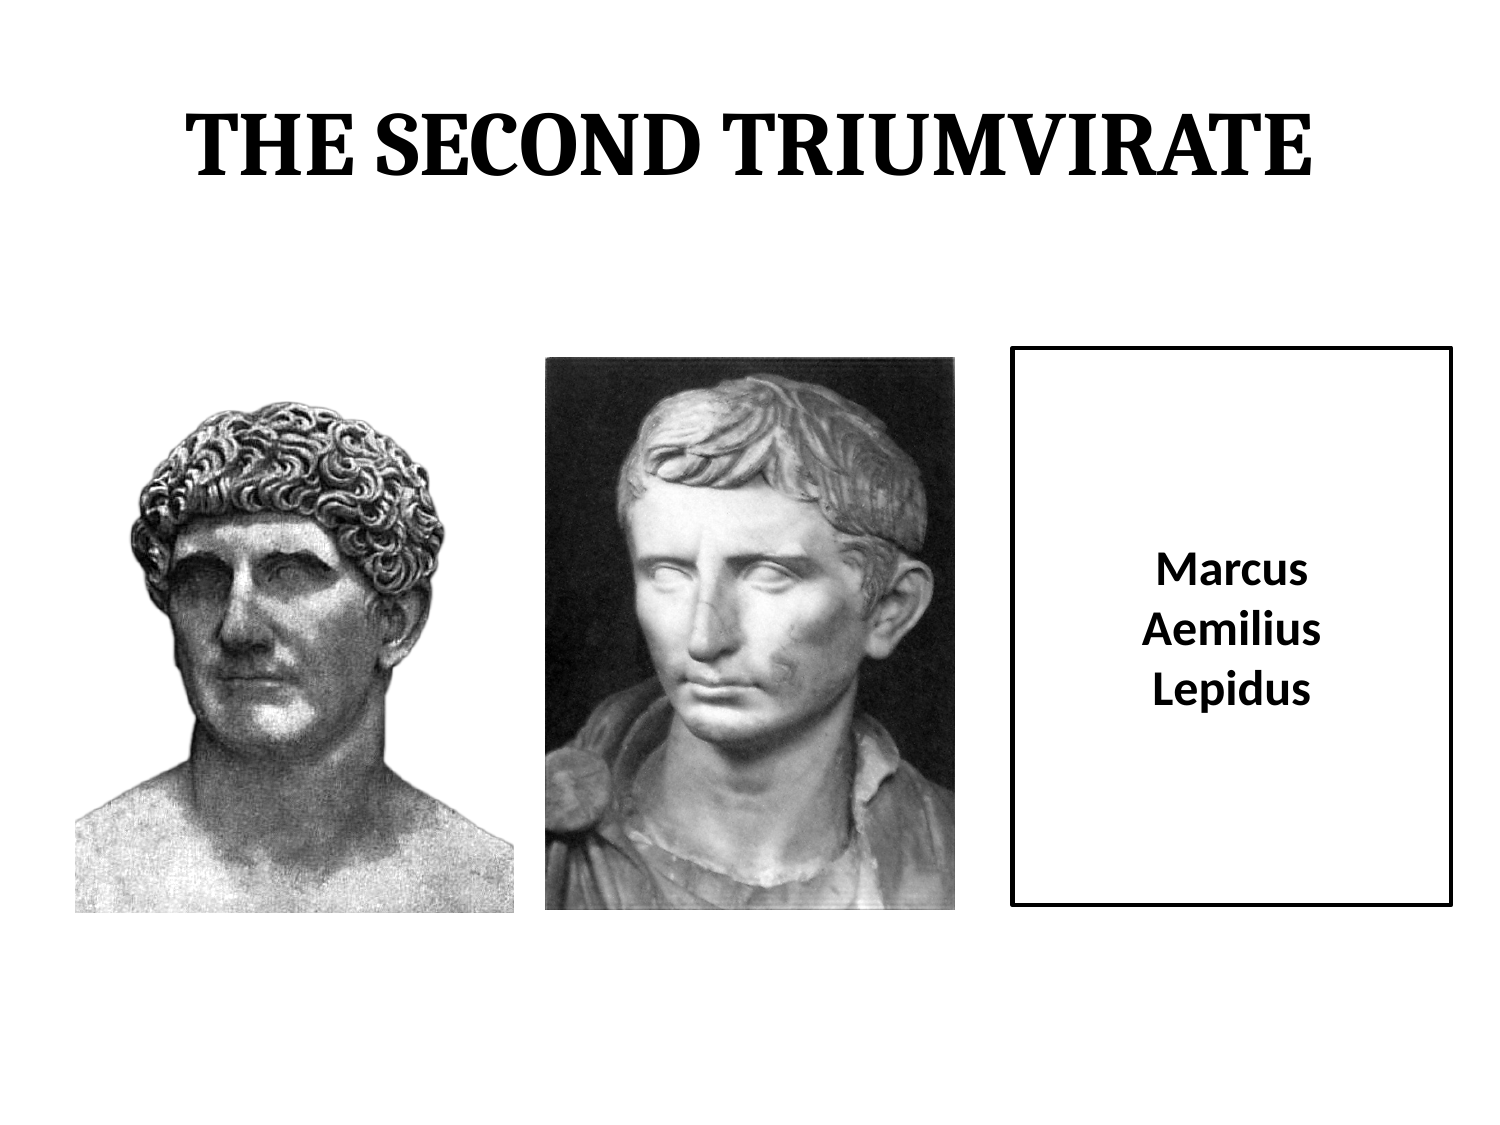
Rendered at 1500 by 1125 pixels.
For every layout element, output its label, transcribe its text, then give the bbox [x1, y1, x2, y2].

text_box Marcus Aemilius Lepidus [1100, 528, 1363, 723]
text_box [1010, 346, 1453, 907]
title The Second Triumvirate [75, 45, 1425, 233]
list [74, 354, 514, 913]
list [544, 357, 955, 911]
